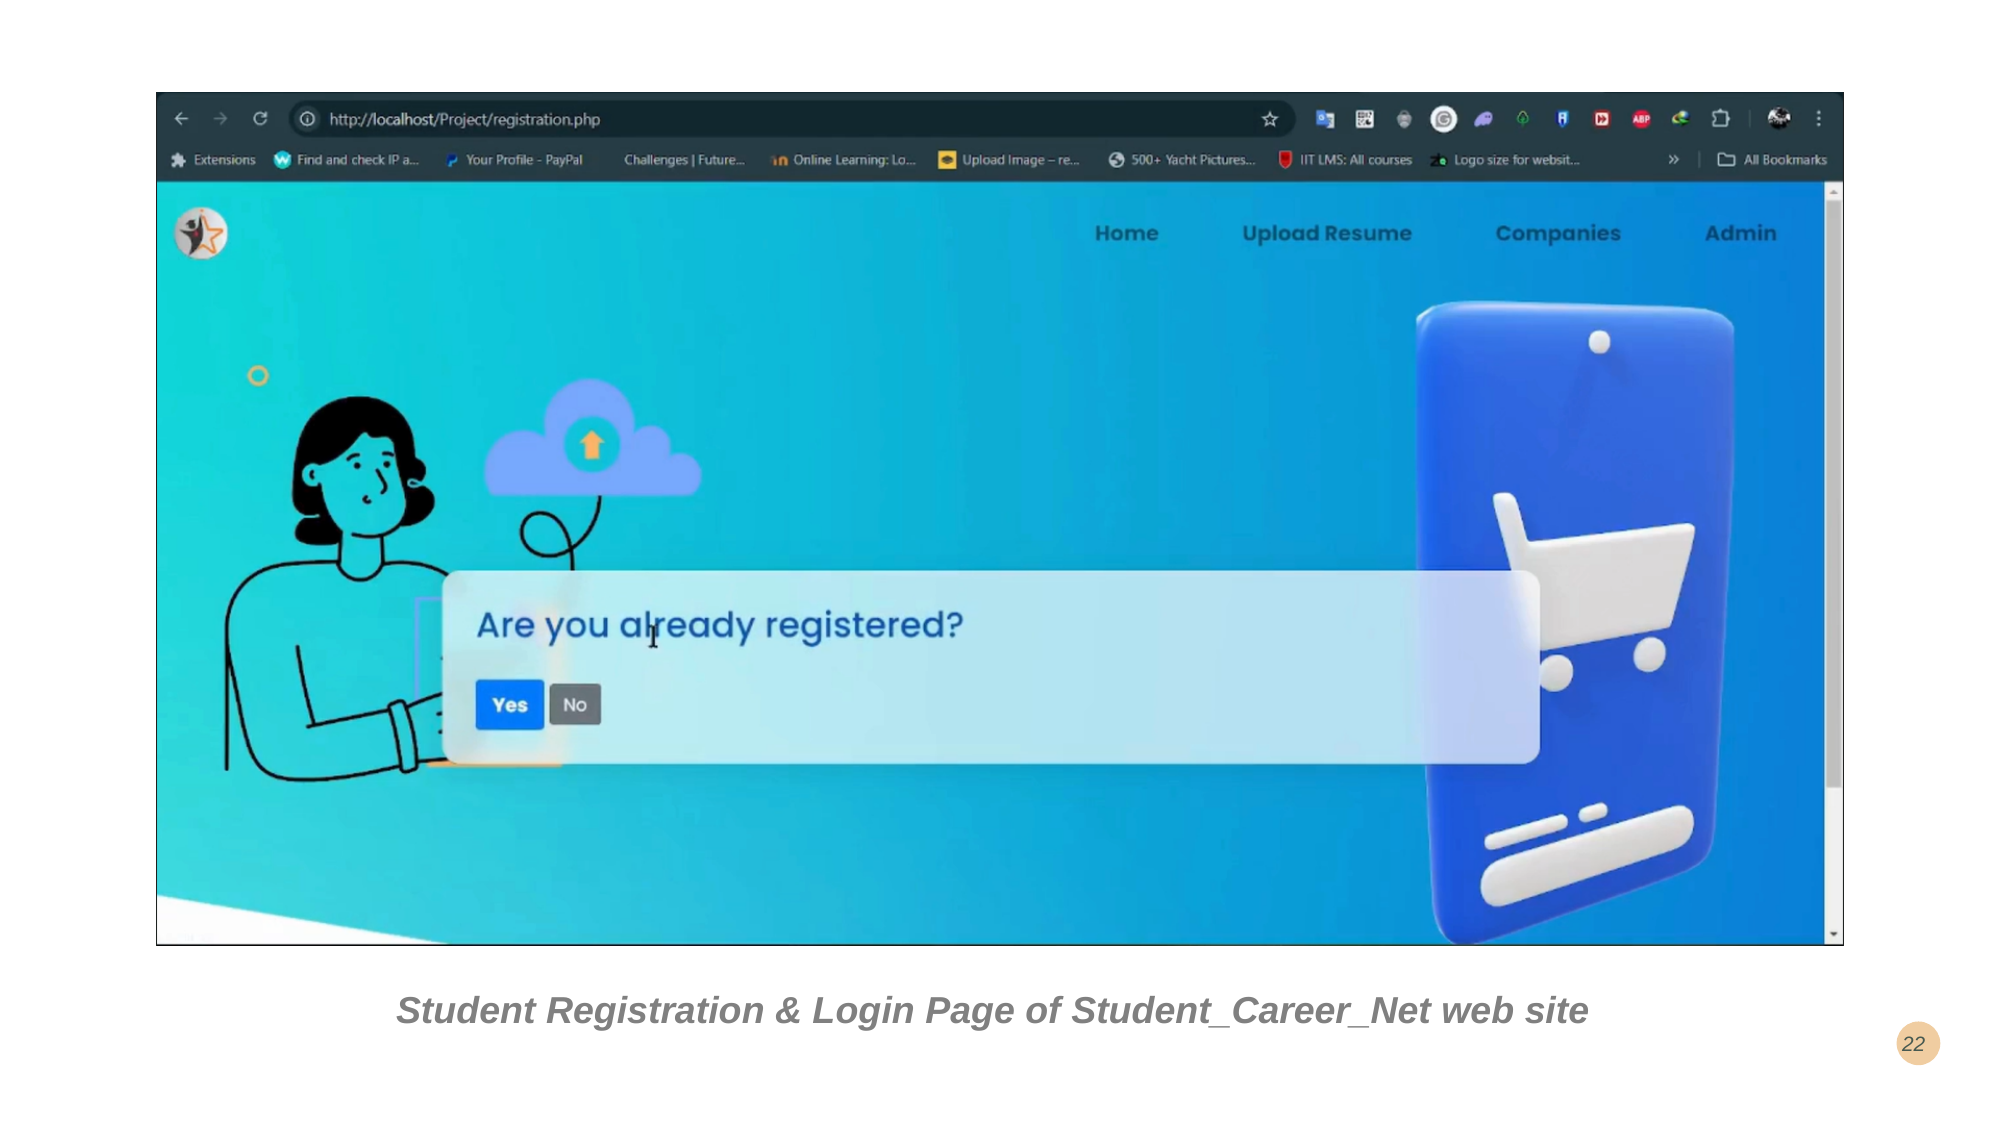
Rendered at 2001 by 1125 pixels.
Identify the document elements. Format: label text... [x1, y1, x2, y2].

text_box Student Registration & Login Page of Student_Career_Net web site [211, 978, 1786, 1039]
picture [156, 92, 1844, 946]
slide_number 22 [1881, 1012, 1940, 1073]
